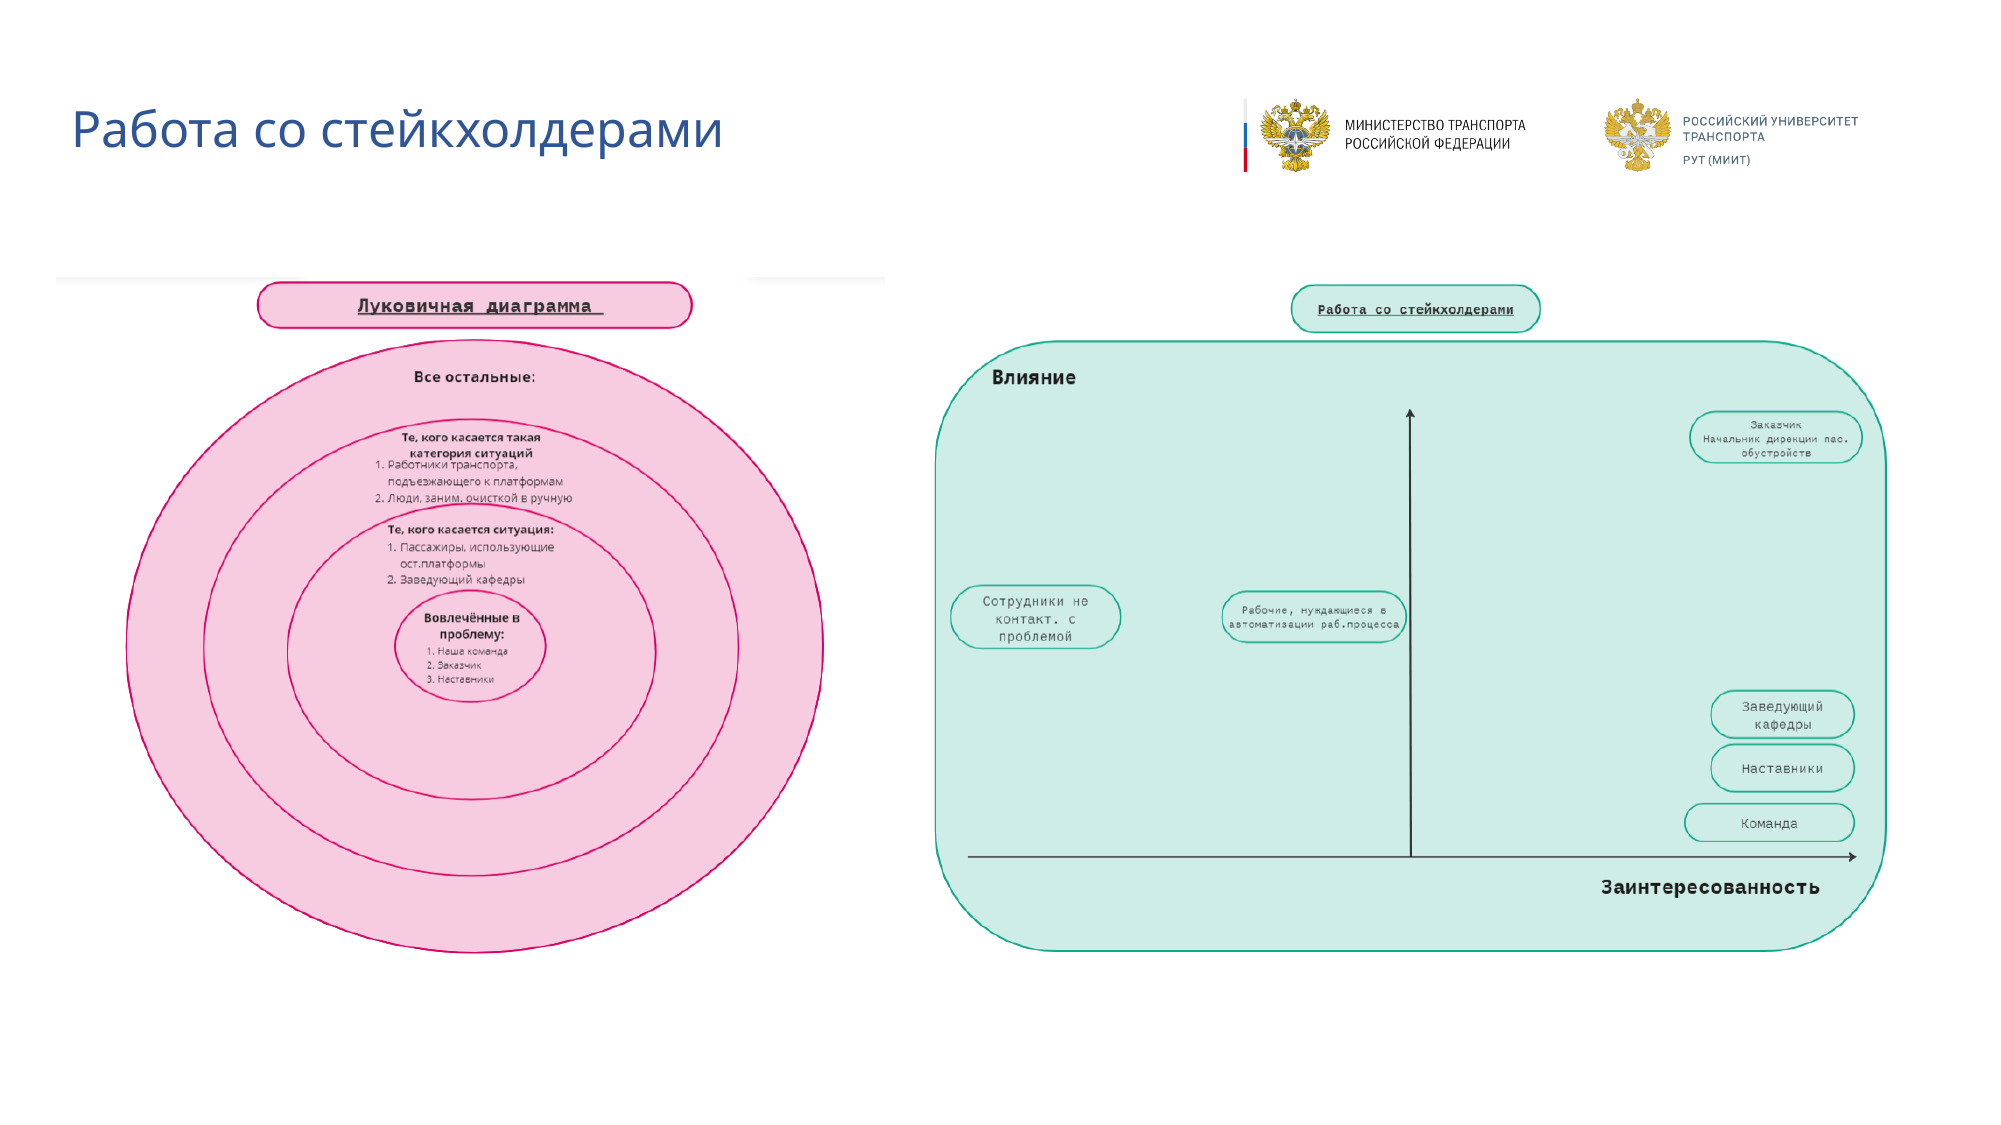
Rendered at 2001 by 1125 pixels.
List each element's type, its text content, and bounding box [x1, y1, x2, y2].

title Работа со стейкхолдерами [56, 22, 1782, 240]
picture [0, 0, 2001, 1125]
